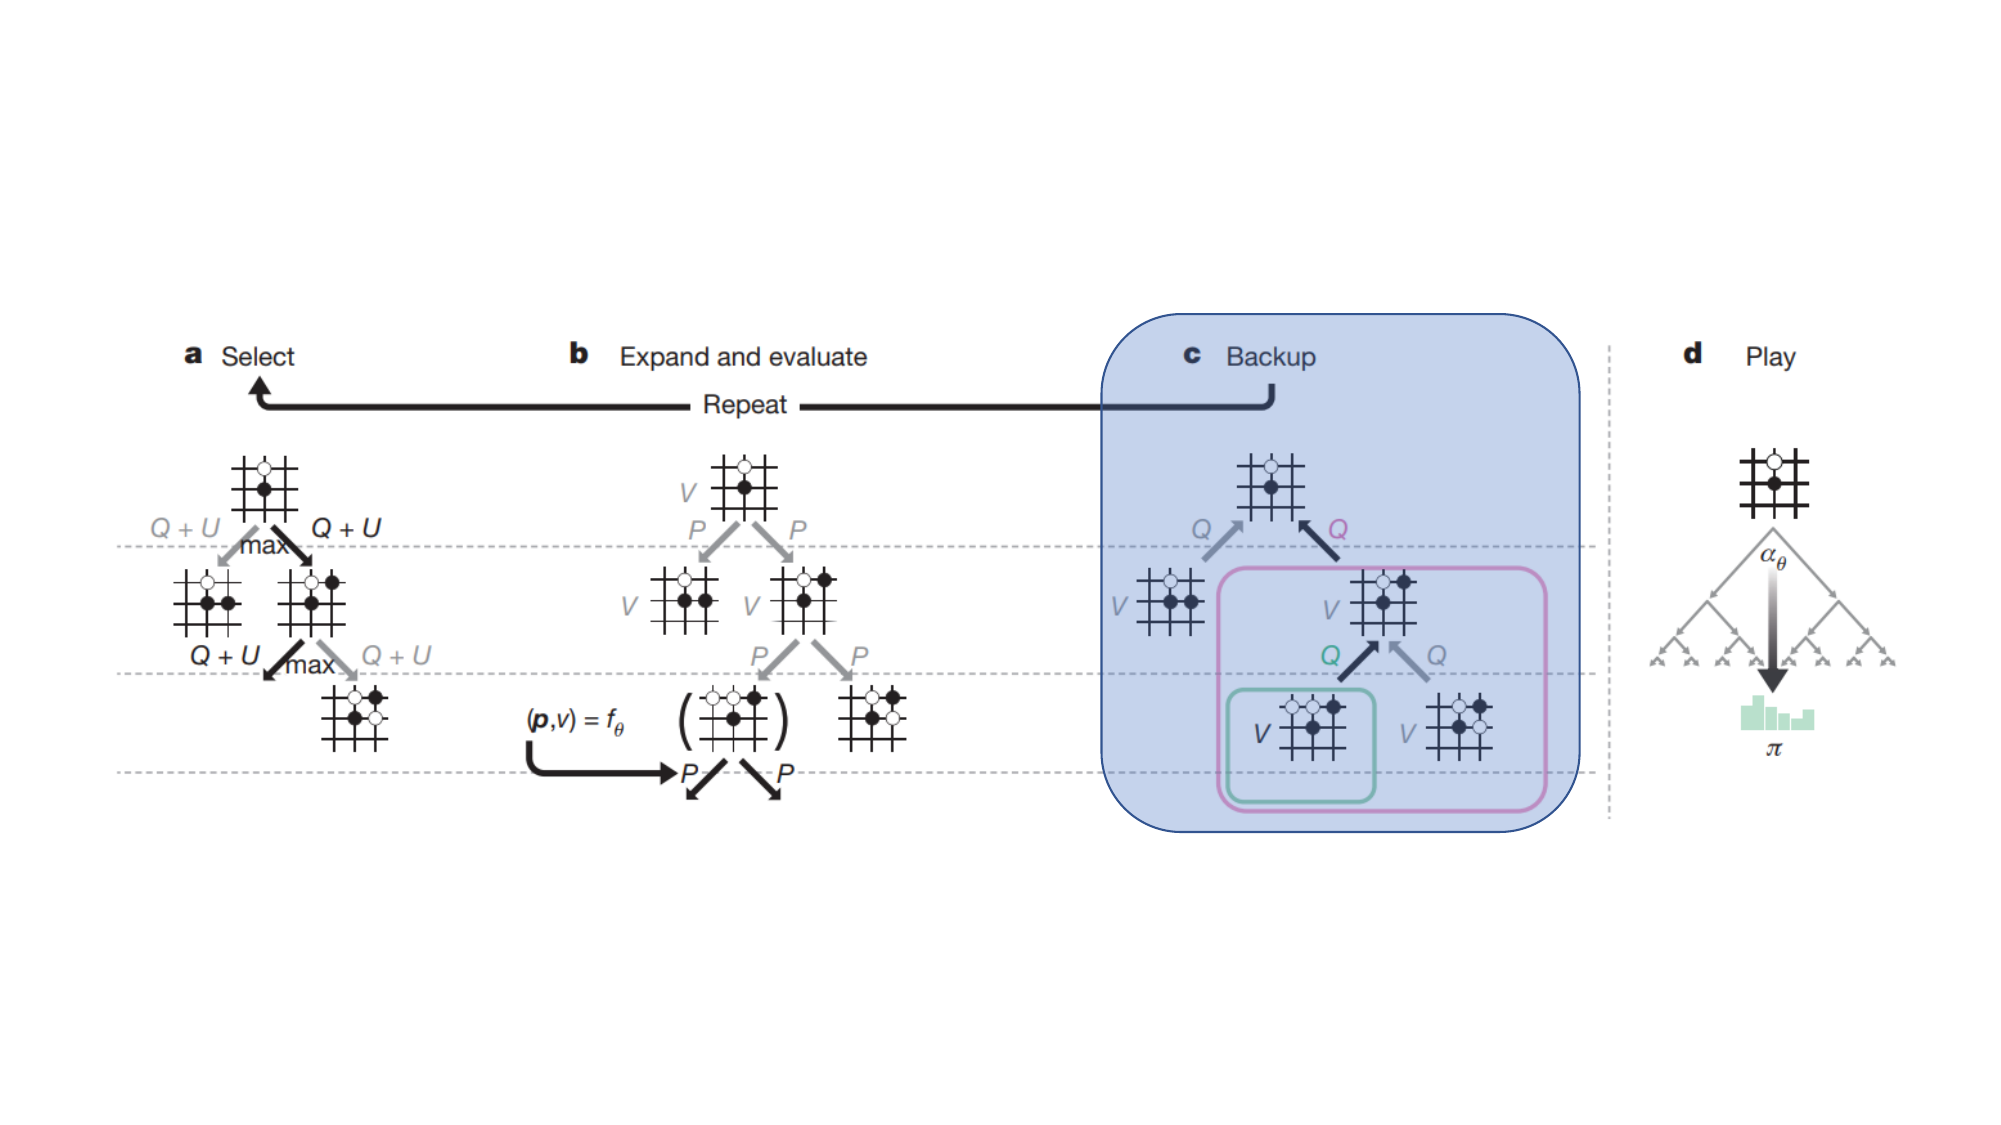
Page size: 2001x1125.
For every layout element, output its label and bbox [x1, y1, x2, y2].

text_box [0, 314, 1988, 833]
